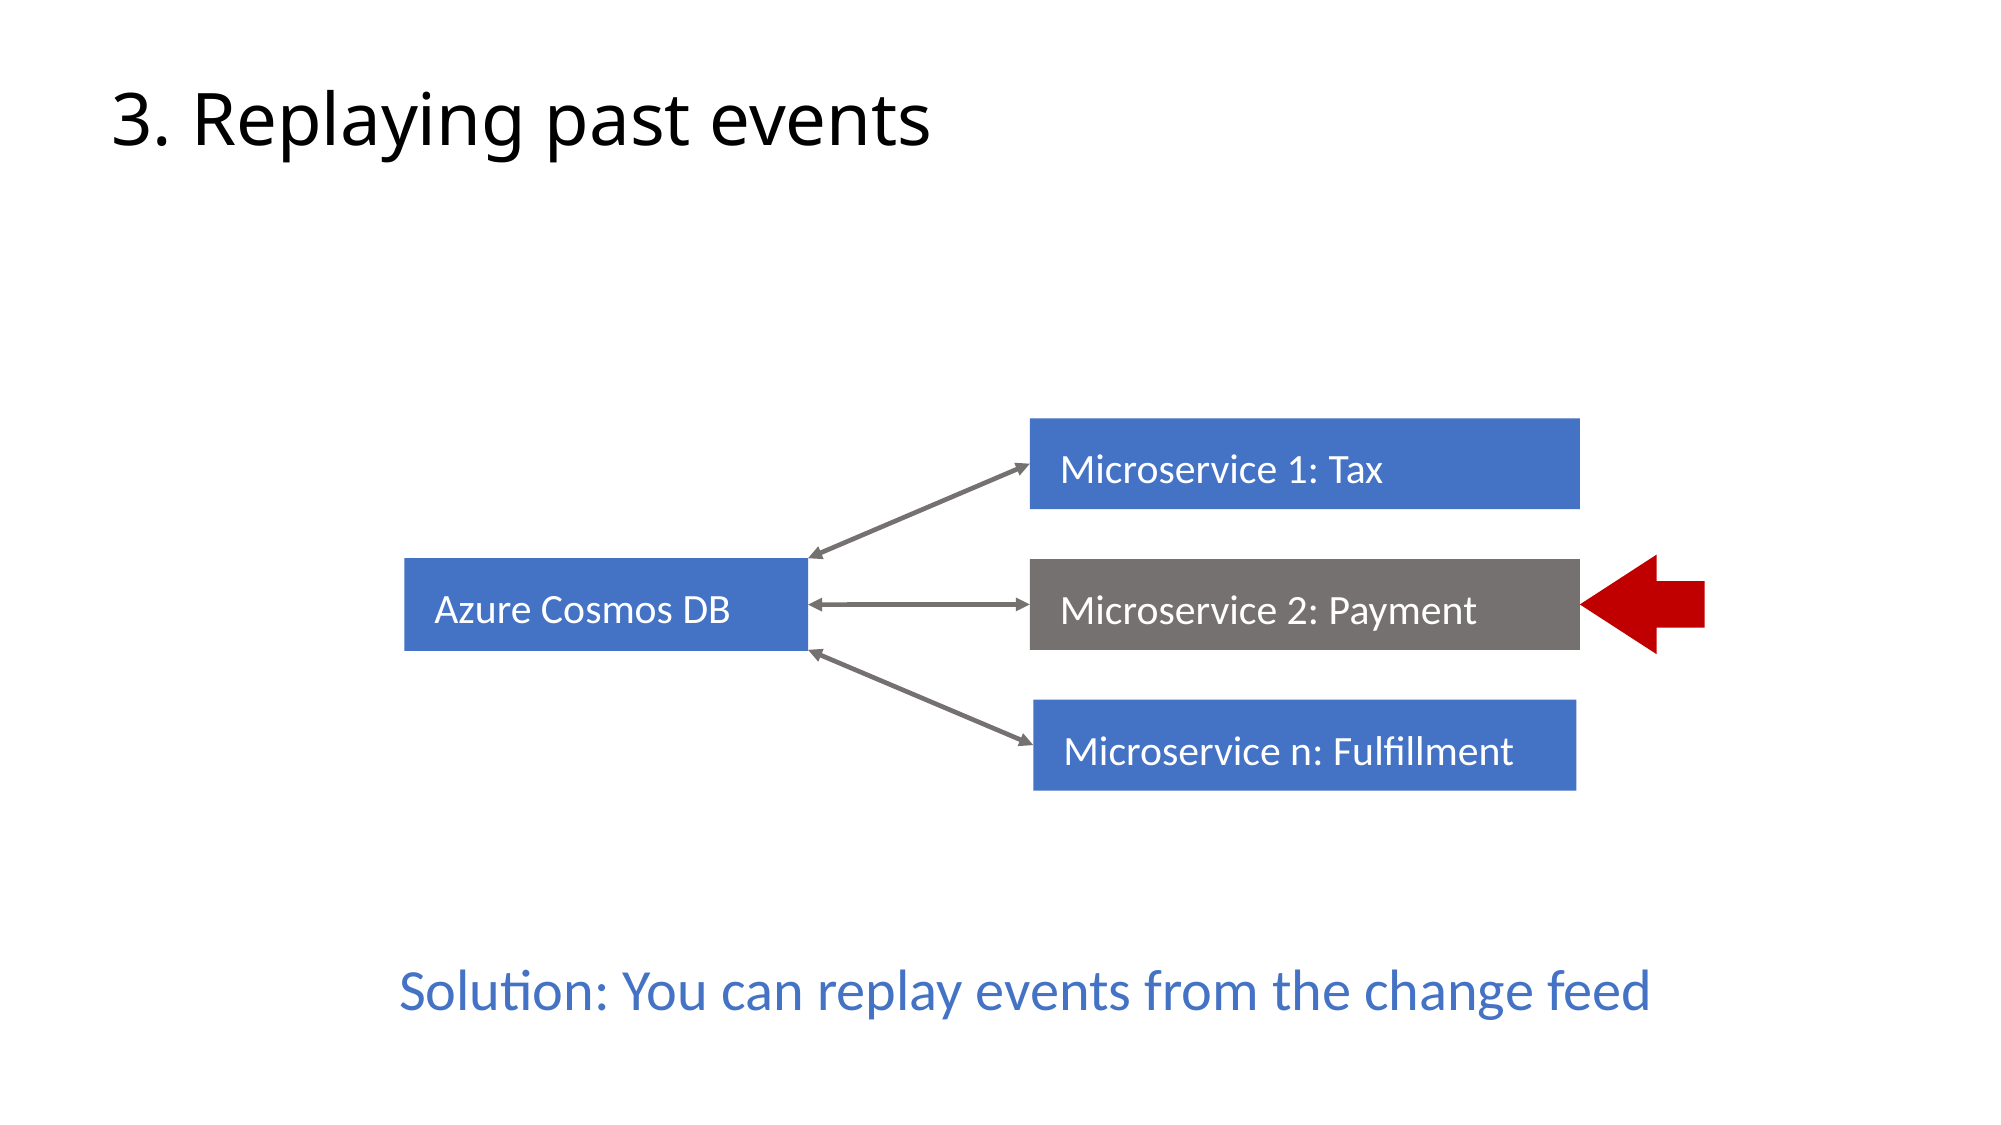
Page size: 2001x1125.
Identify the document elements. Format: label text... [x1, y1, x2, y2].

text_box Solution: You can replay events from the change feed [147, 952, 1904, 1023]
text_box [404, 418, 1705, 791]
title 3. Replaying past events [96, 75, 1904, 257]
